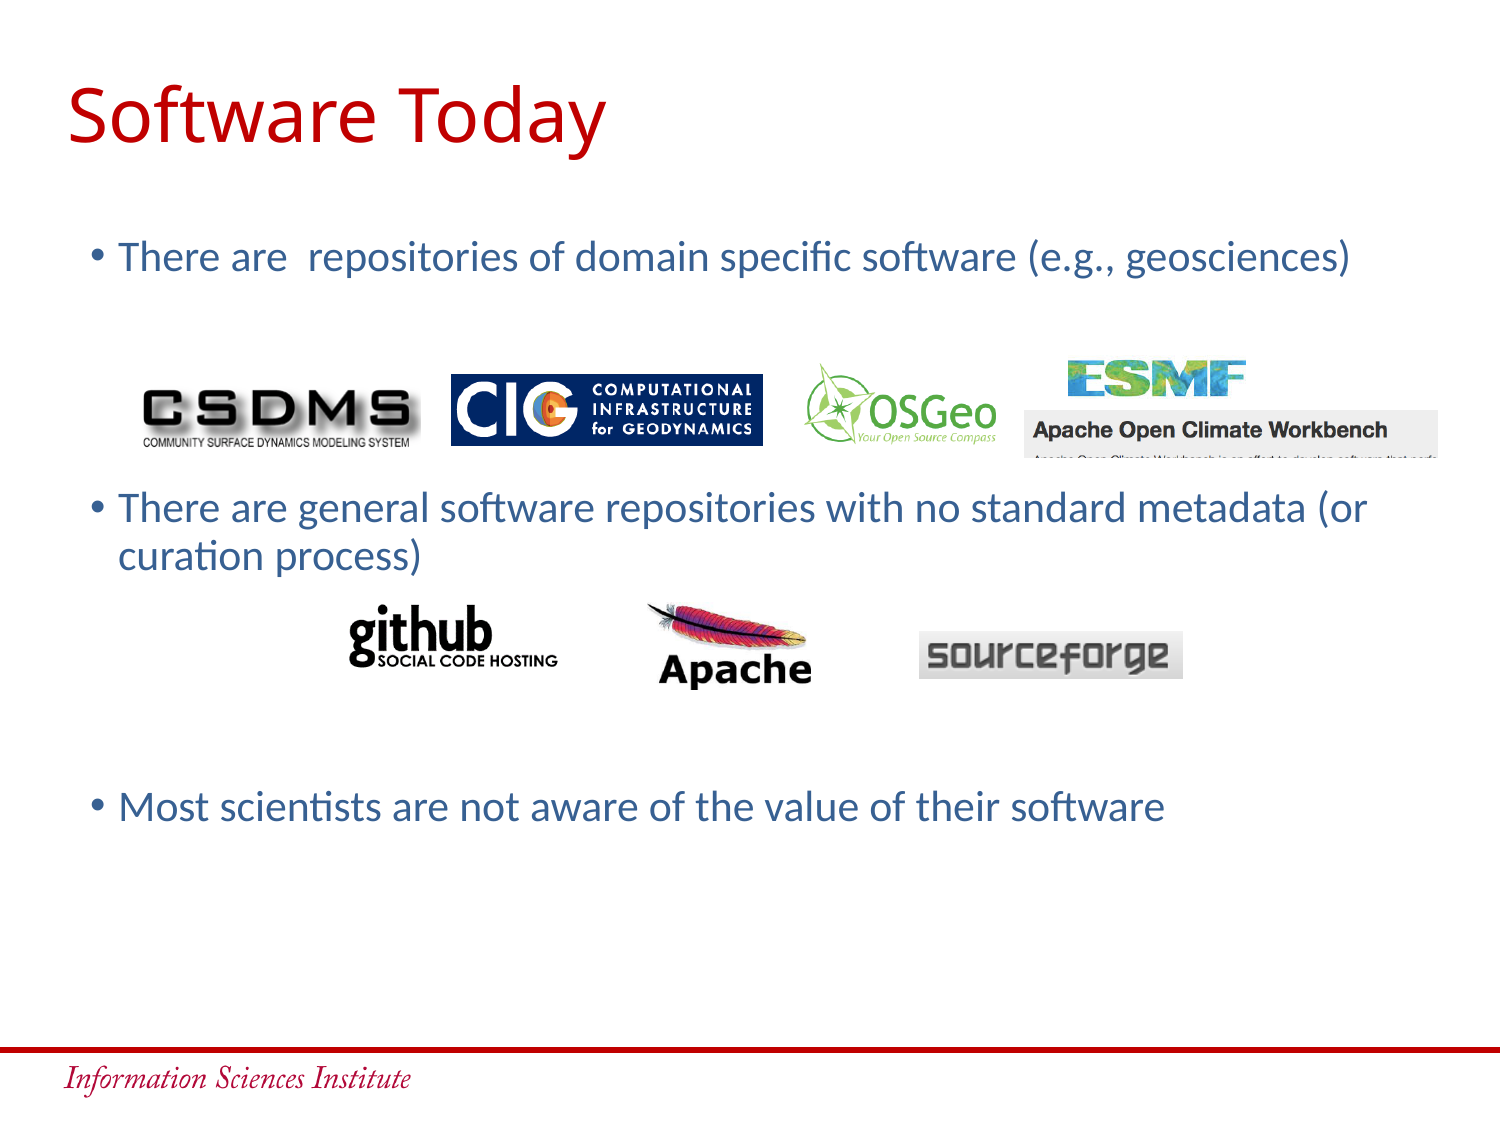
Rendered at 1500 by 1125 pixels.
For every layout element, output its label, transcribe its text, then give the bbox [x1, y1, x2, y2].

picture [919, 631, 1183, 679]
picture [646, 602, 811, 690]
picture [346, 602, 561, 670]
list There are repositories of domain specific software (e.g., geosciences) There are general software repositories with no standard metadata (or curation process) Most scientists are not aware of the value of their software [75, 226, 1482, 1091]
picture [1024, 410, 1438, 458]
picture [451, 374, 763, 446]
picture [801, 360, 1006, 447]
picture [1056, 341, 1252, 409]
picture [137, 374, 421, 453]
title Software Today [52, 45, 1500, 192]
picture [63, 1065, 411, 1098]
